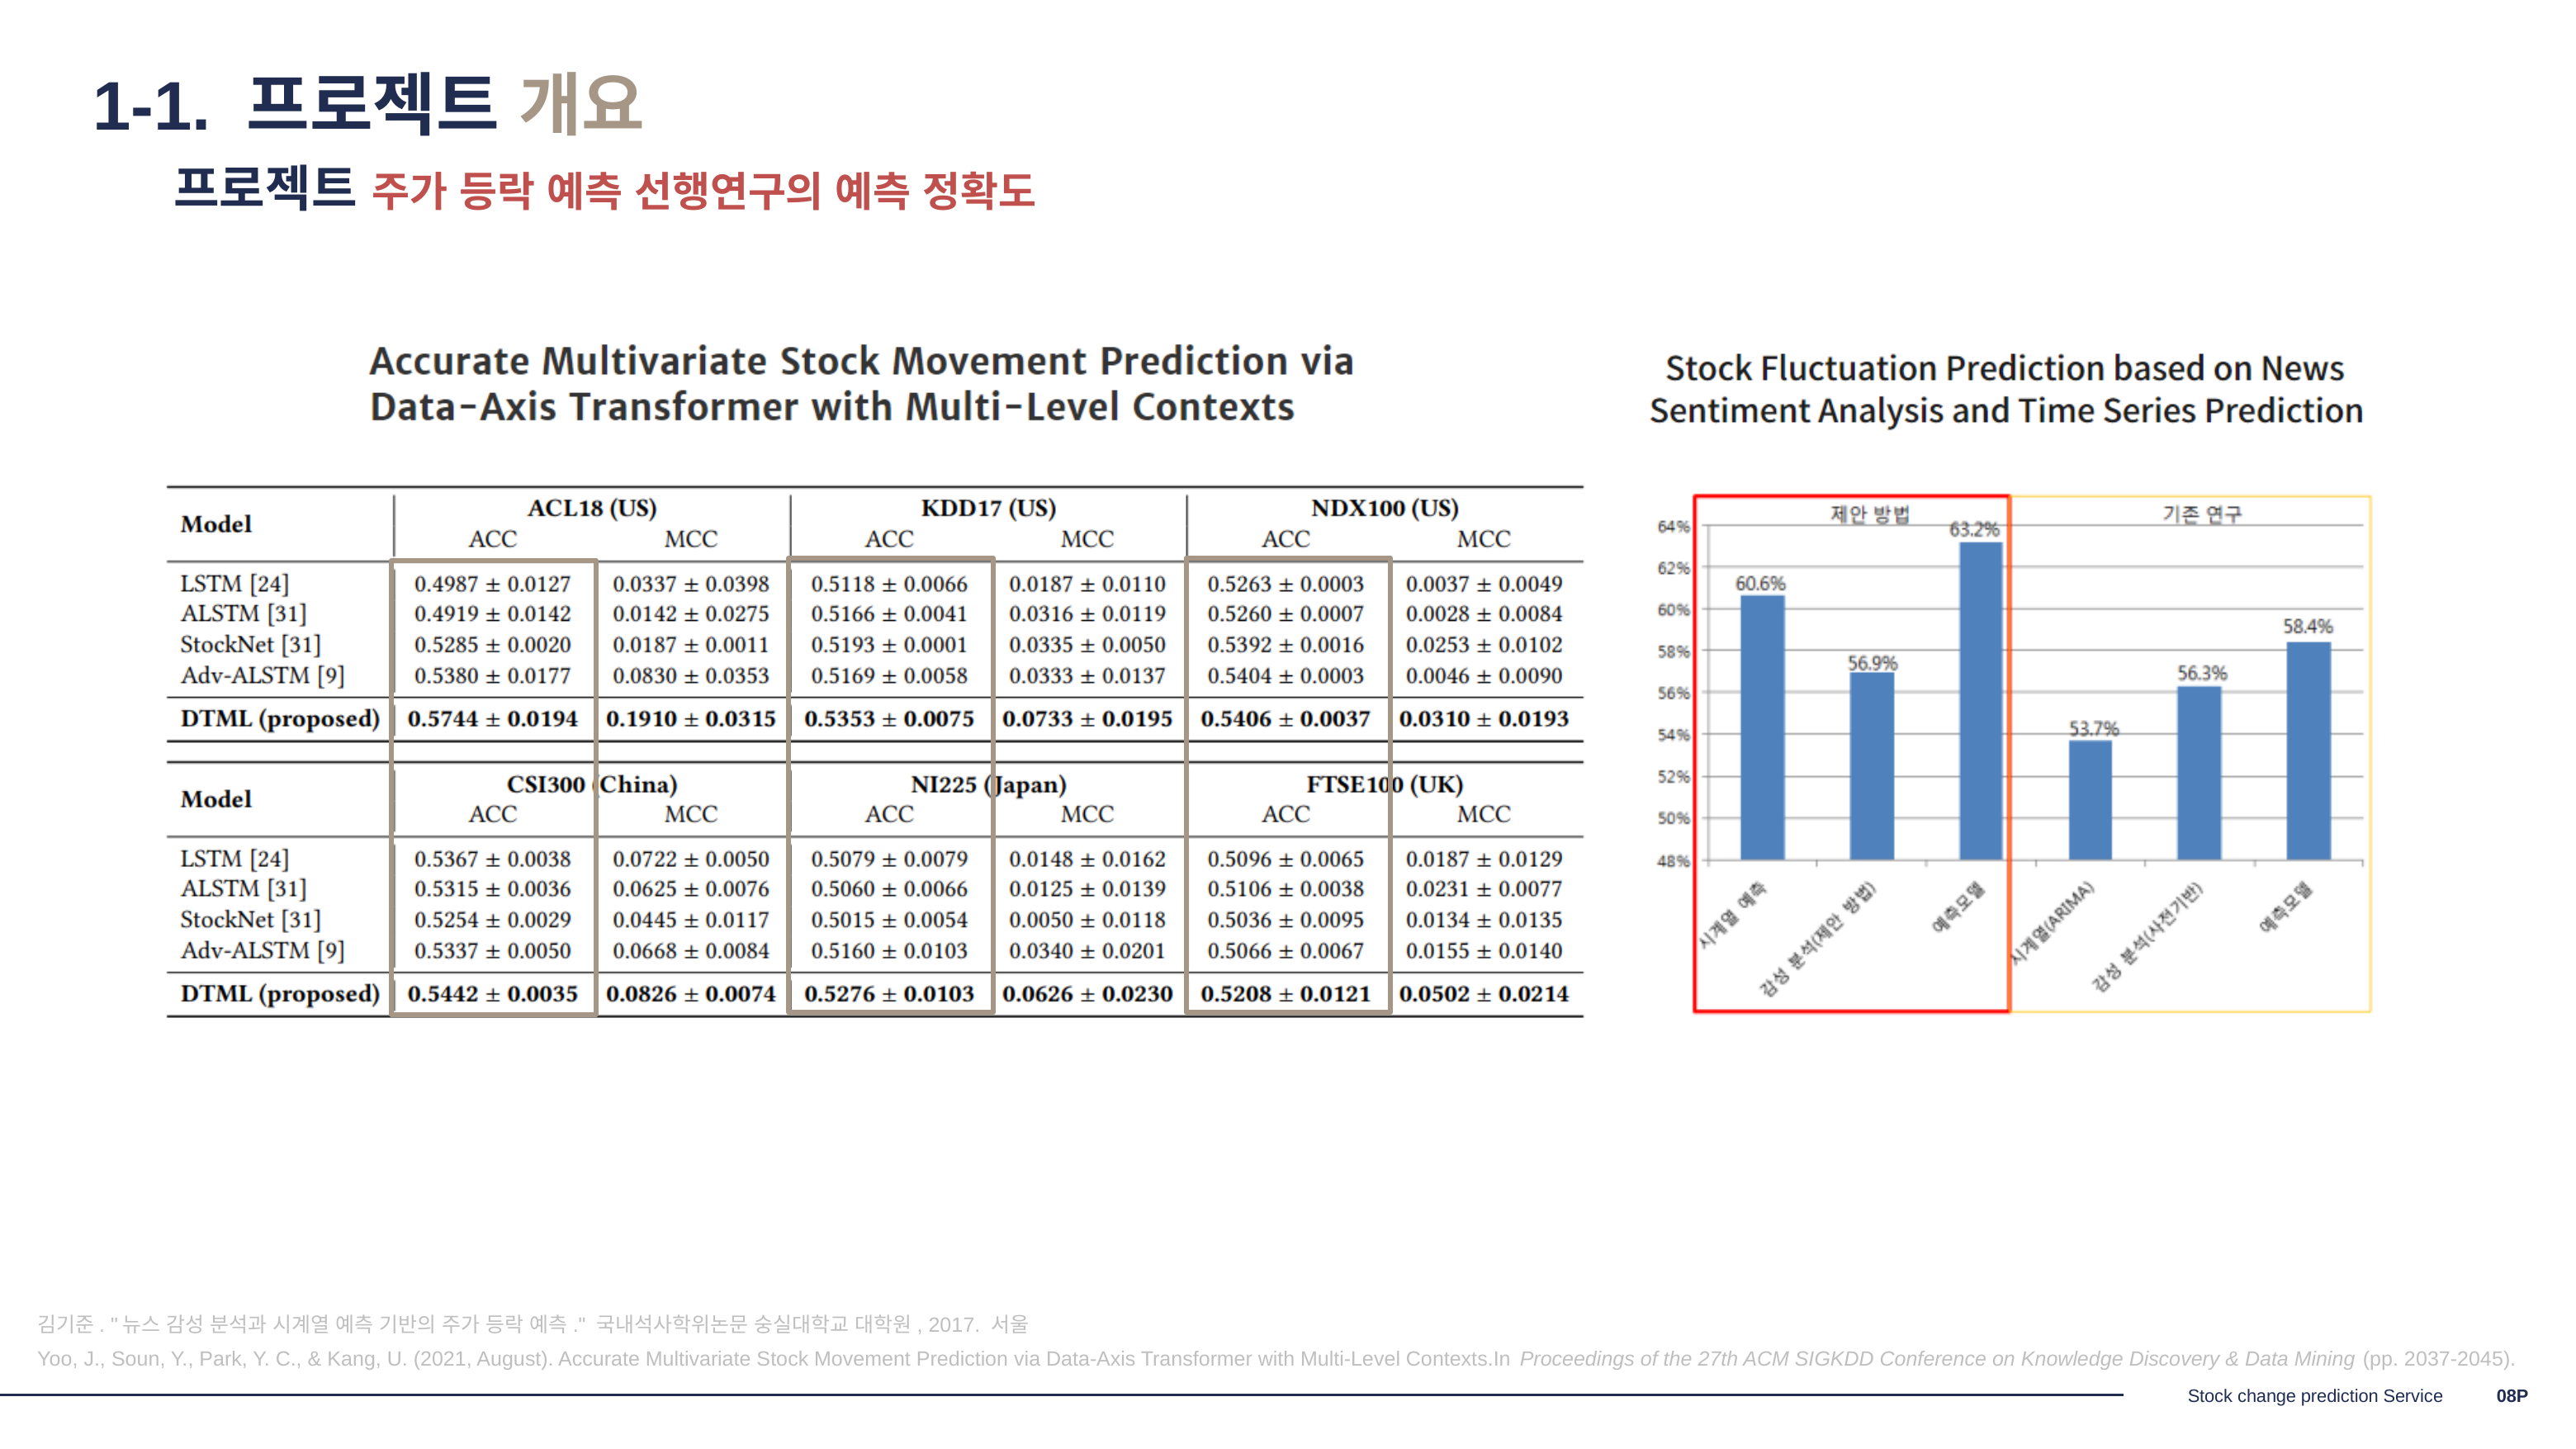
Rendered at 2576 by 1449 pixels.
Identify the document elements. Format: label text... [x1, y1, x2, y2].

text_box Yoo, J., Soun, Y., Park, Y. C., & Kang, U. (2021, August). Accurate Multivariate Stock Movement Prediction via Data-Axis Transformer with Multi-Level Contexts.In Proceedings of the 27th ACM SIGKDD Conference on Knowledge Discovery & Data Mining (pp. 2037-2045). [25, 1333, 2565, 1383]
text_box 김기준. "뉴스 감성 분석과 시계열 예측 기반의 주가 등락 예측." 국내석사학위논문 숭실대학교 대학원, 2017. 서울 [25, 1305, 1450, 1333]
picture [153, 473, 1599, 1025]
picture [361, 337, 1361, 424]
picture [1641, 337, 2372, 438]
text_box 프로젝트 주가 등락 예측 선행연구의 예측 정확도 [161, 150, 1745, 224]
slide_number 0‹#›P [2402, 1383, 2541, 1420]
text_box 1-1. 프로젝트 개요 [80, 54, 968, 150]
text_box Stock change prediction Service [2175, 1383, 2402, 1412]
picture [1629, 473, 2384, 1025]
